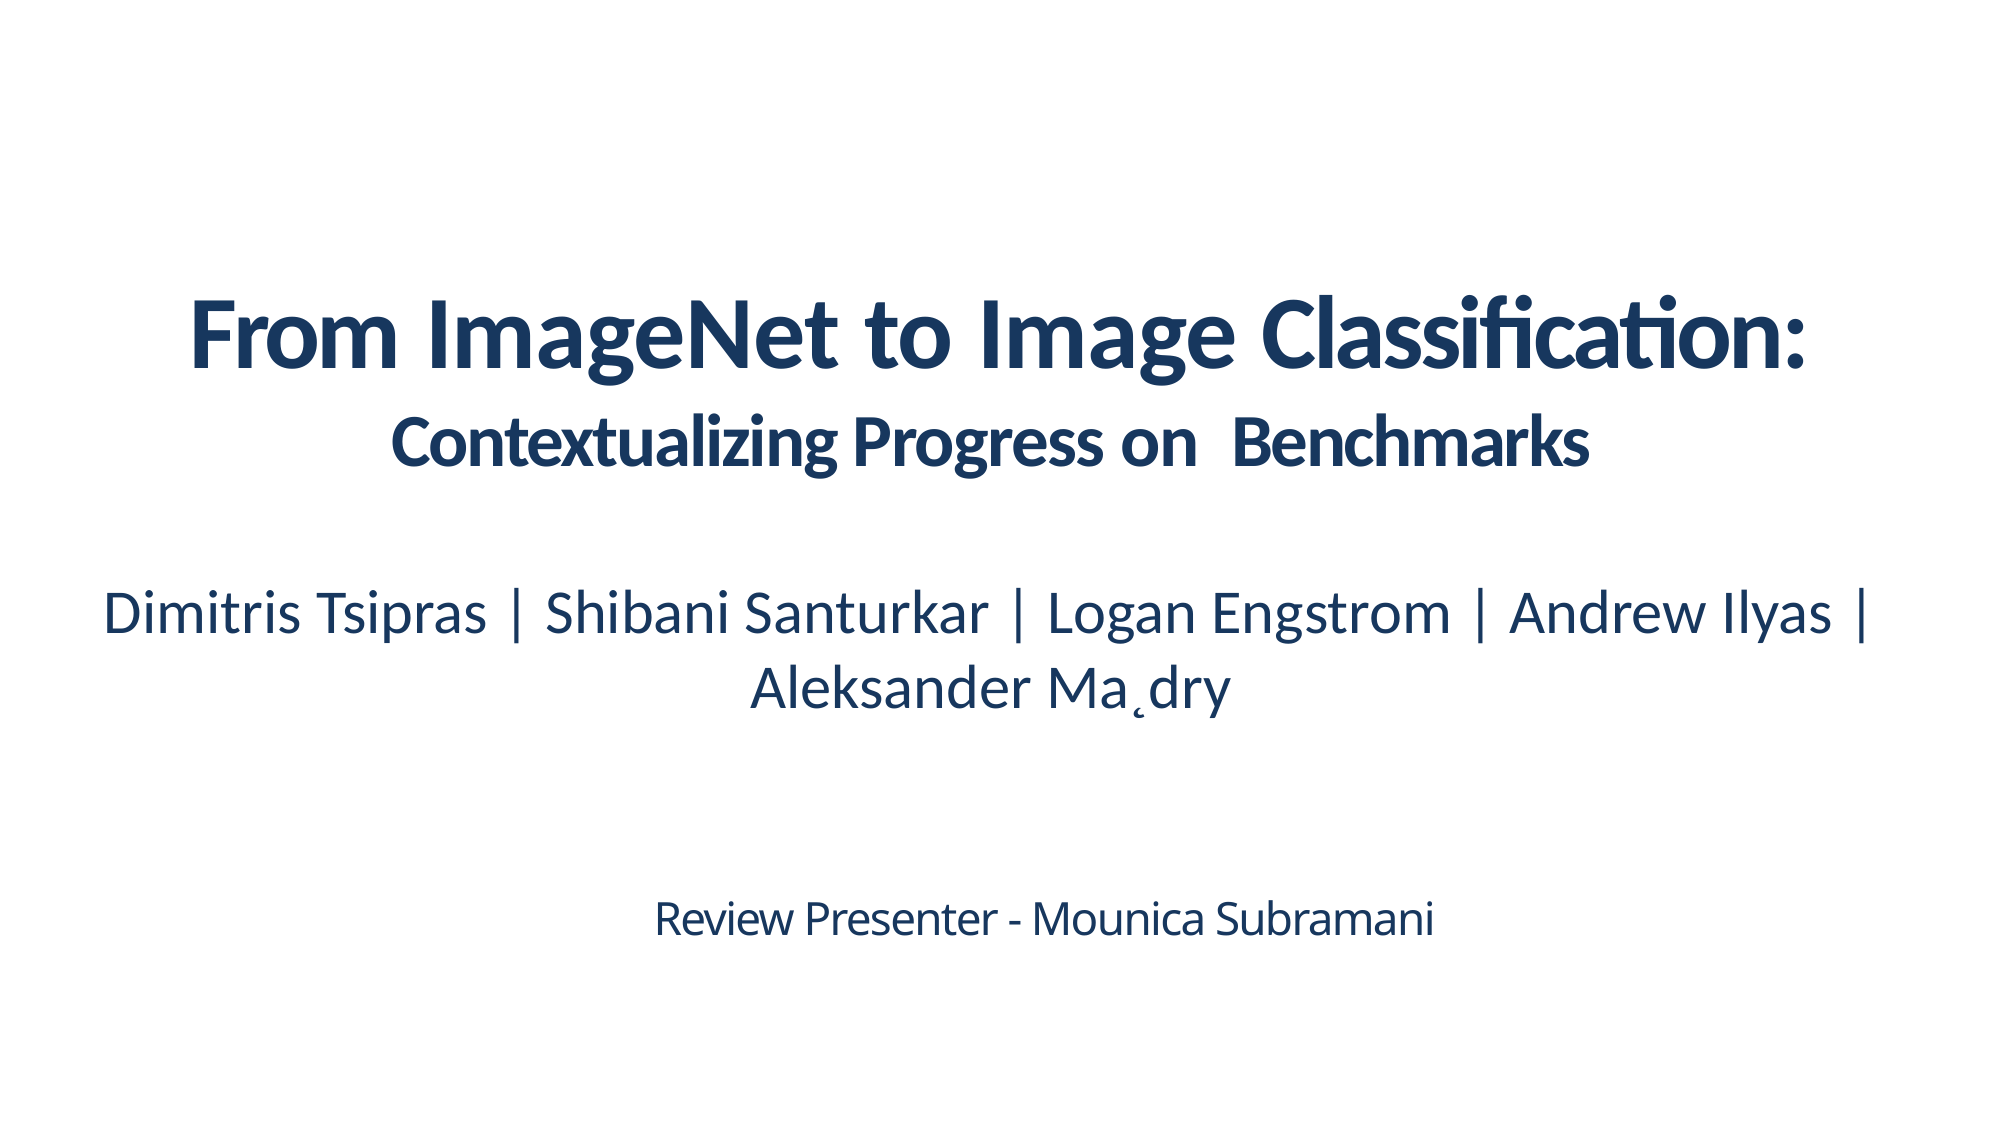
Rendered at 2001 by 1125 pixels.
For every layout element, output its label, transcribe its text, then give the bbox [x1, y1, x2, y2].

title From ImageNet to Image Classification: Contextualizing Progress on Benchmarks Dimitris Tsipras | Shibani Santurkar | Logan Engstrom | Andrew Ilyas | Aleksander Ma˛dry [97, 262, 1903, 722]
text_box Review Presenter - Mounica Subramani [12, 887, 1938, 945]
